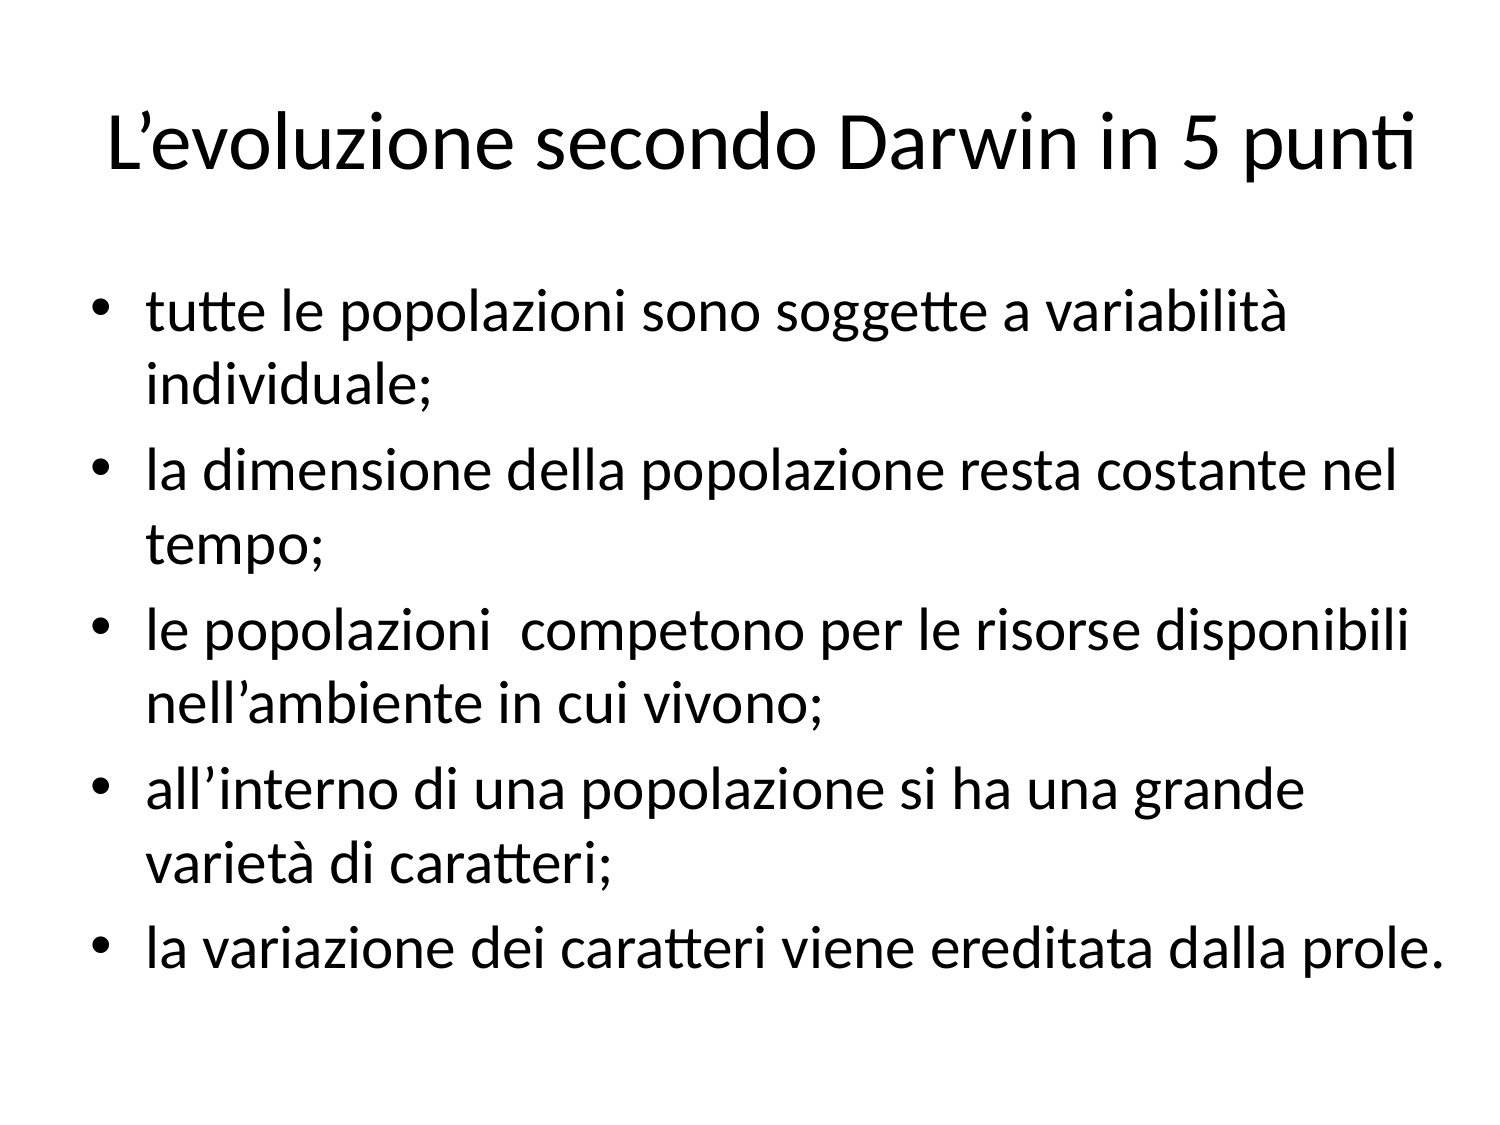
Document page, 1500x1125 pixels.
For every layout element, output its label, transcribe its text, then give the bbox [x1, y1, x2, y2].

list tutte le popolazioni sono soggette a variabilità individuale; la dimensione della popolazione resta costante nel tempo; le popolazioni competono per le risorse disponibili nell’ambiente in cui vivono; all’interno di una popolazione si ha una grande varietà di caratteri; la variazione dei caratteri viene ereditata dalla prole. [75, 262, 1471, 1005]
title L’evoluzione secondo Darwin in 5 punti [29, 42, 1497, 231]
